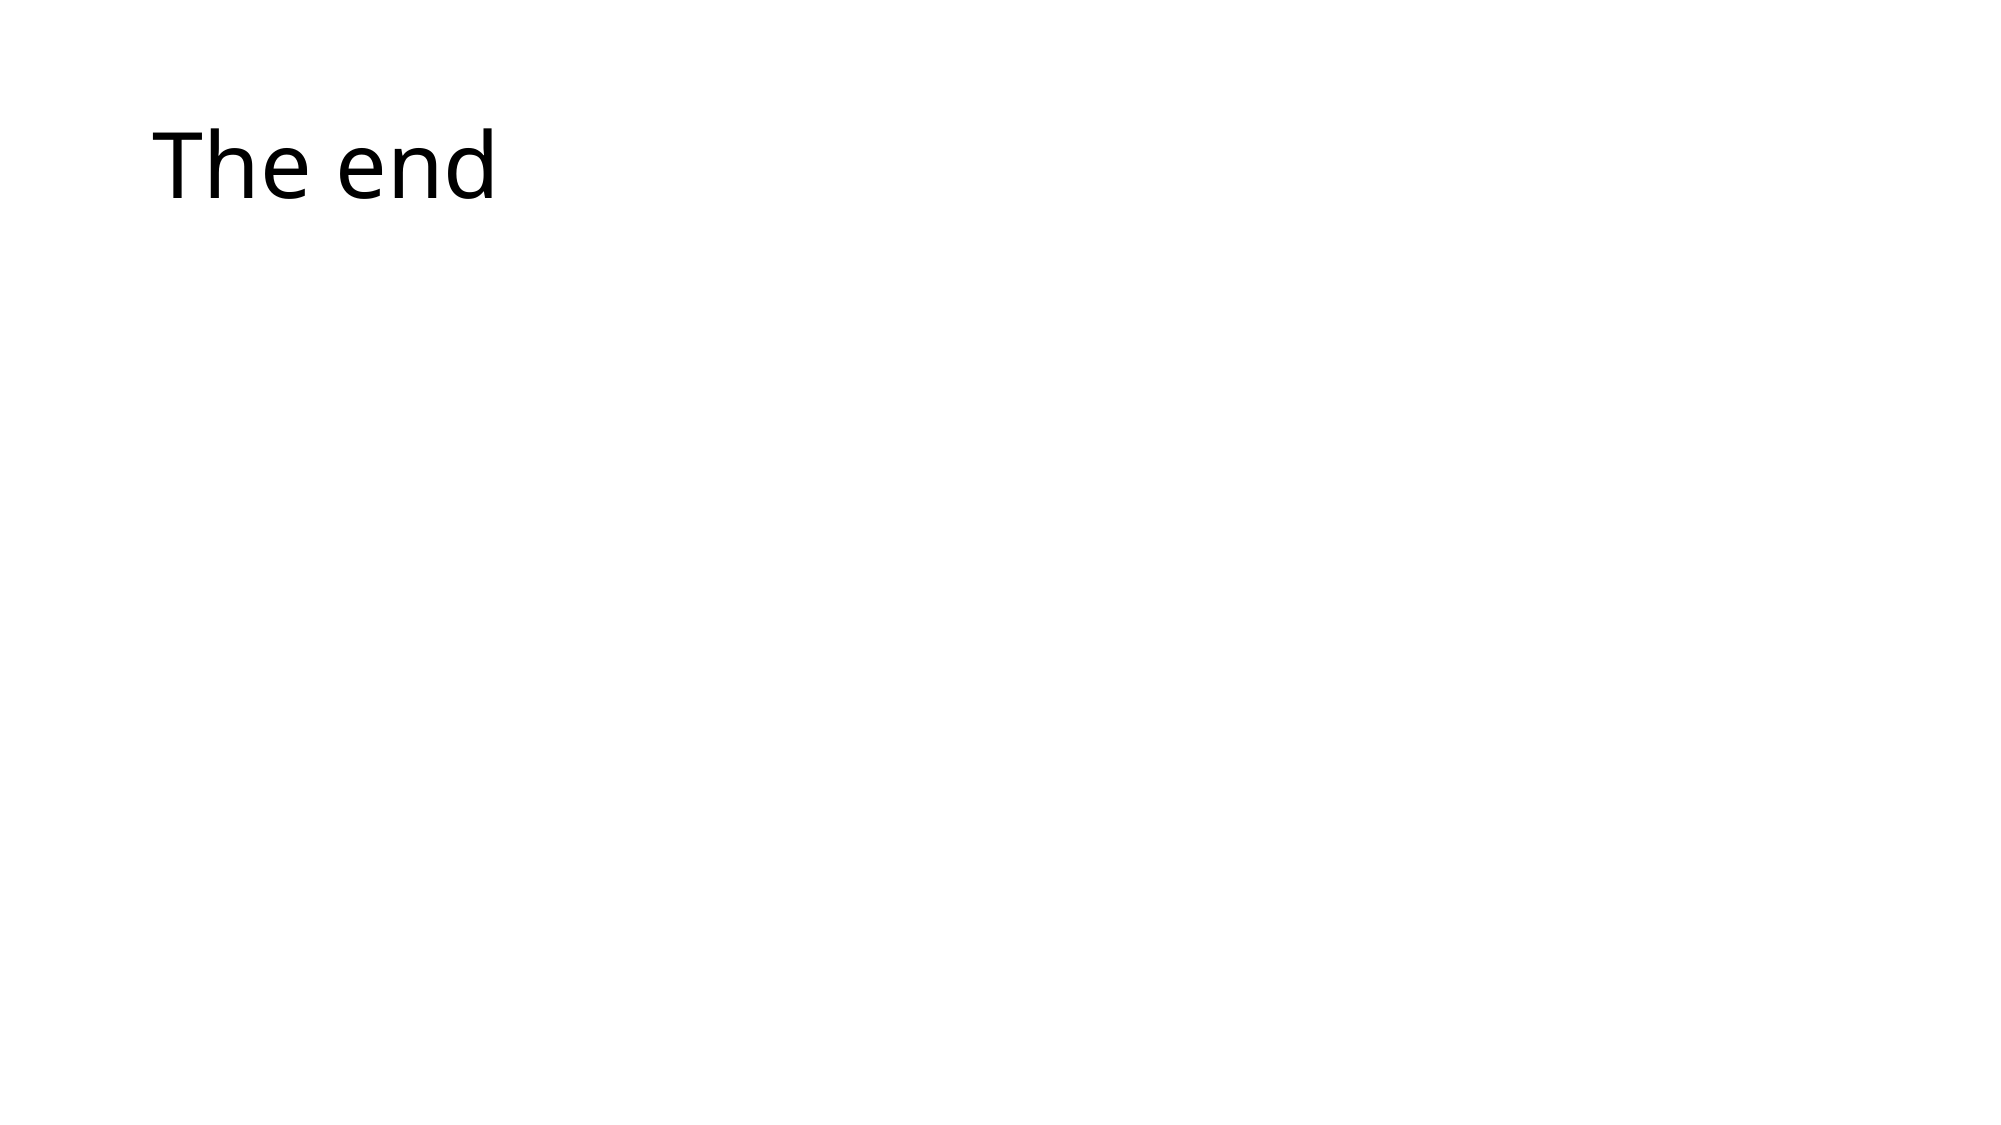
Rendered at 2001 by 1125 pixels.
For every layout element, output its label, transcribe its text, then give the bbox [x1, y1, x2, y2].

title The end [137, 59, 1863, 278]
